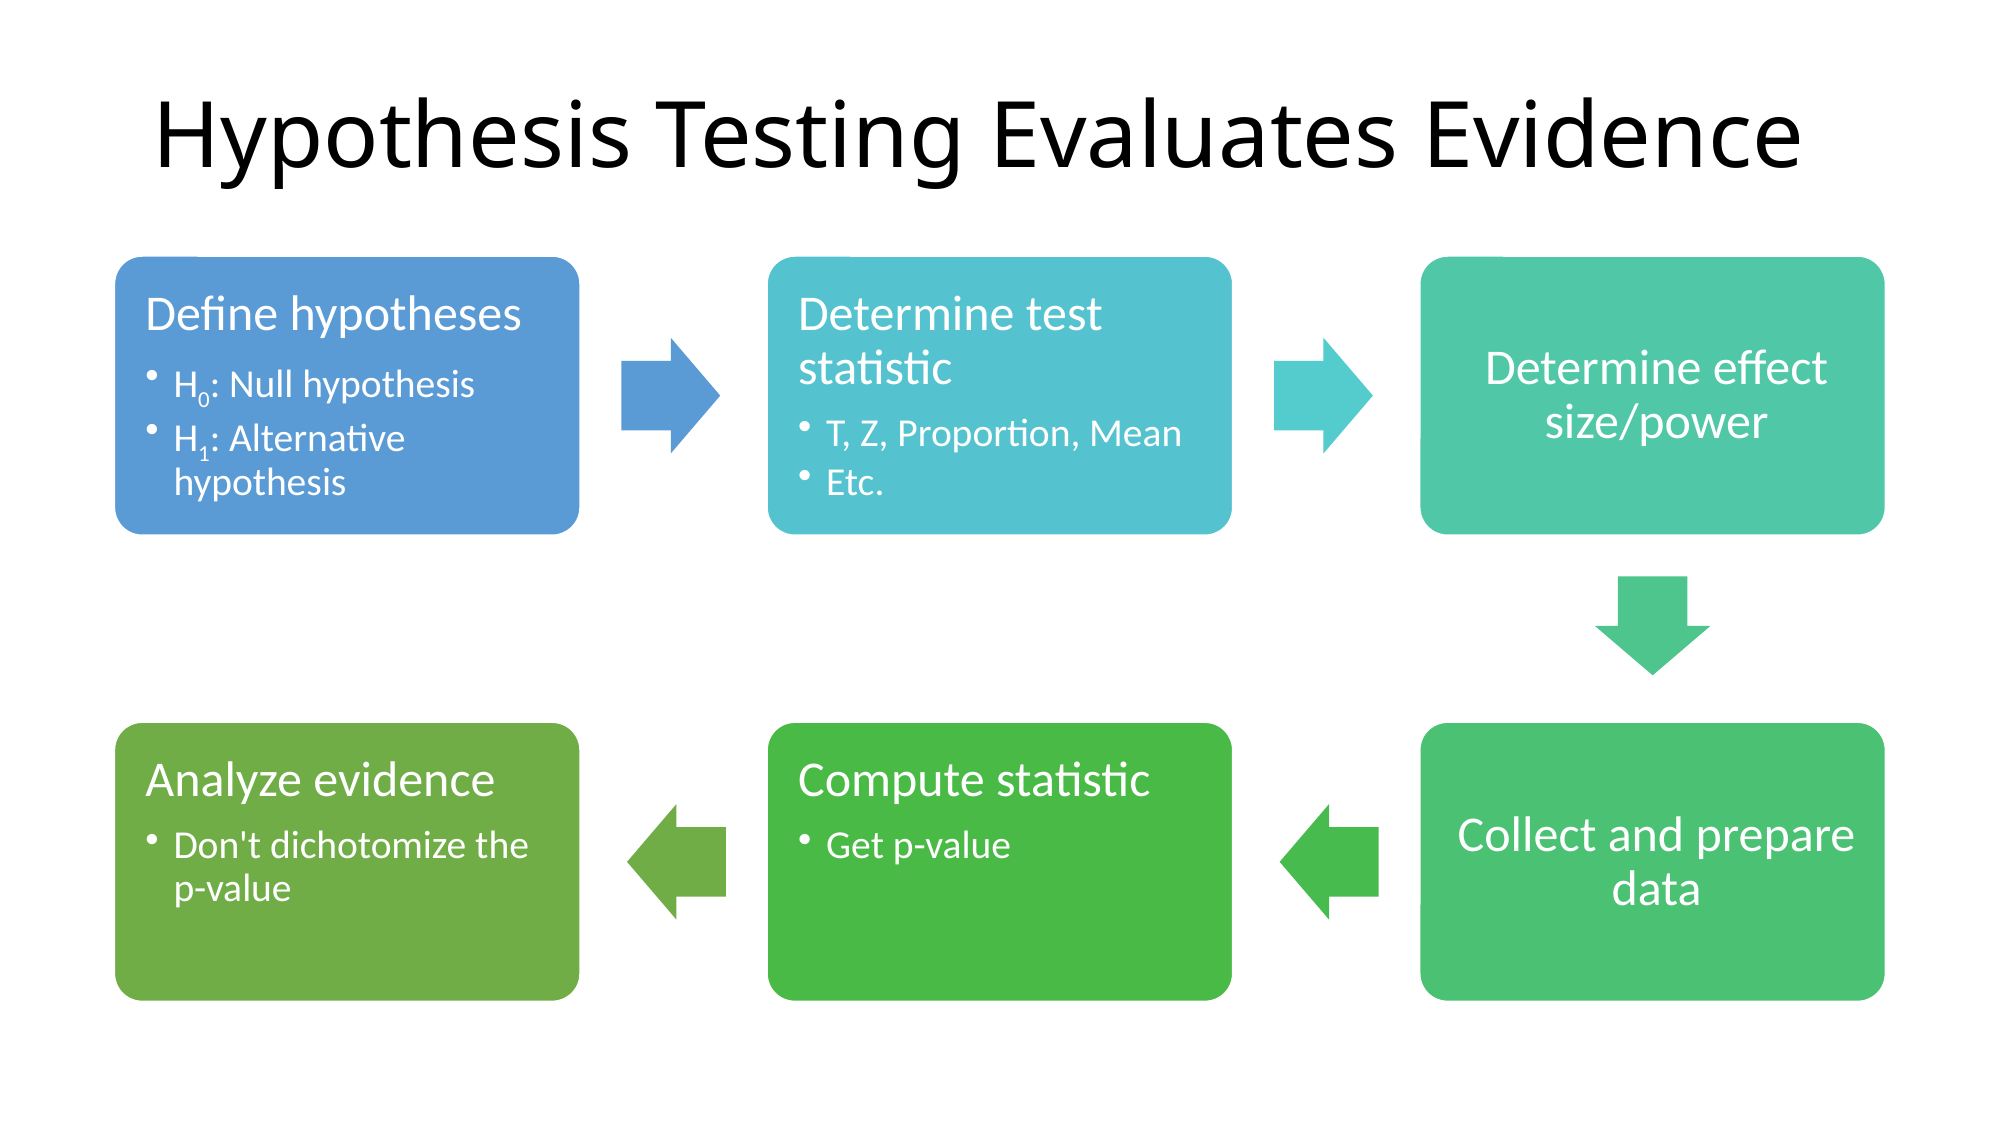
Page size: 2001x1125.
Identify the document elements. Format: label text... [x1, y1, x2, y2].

title Hypothesis Testing Evaluates Evidence [137, 29, 1863, 184]
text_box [112, 184, 1888, 1074]
